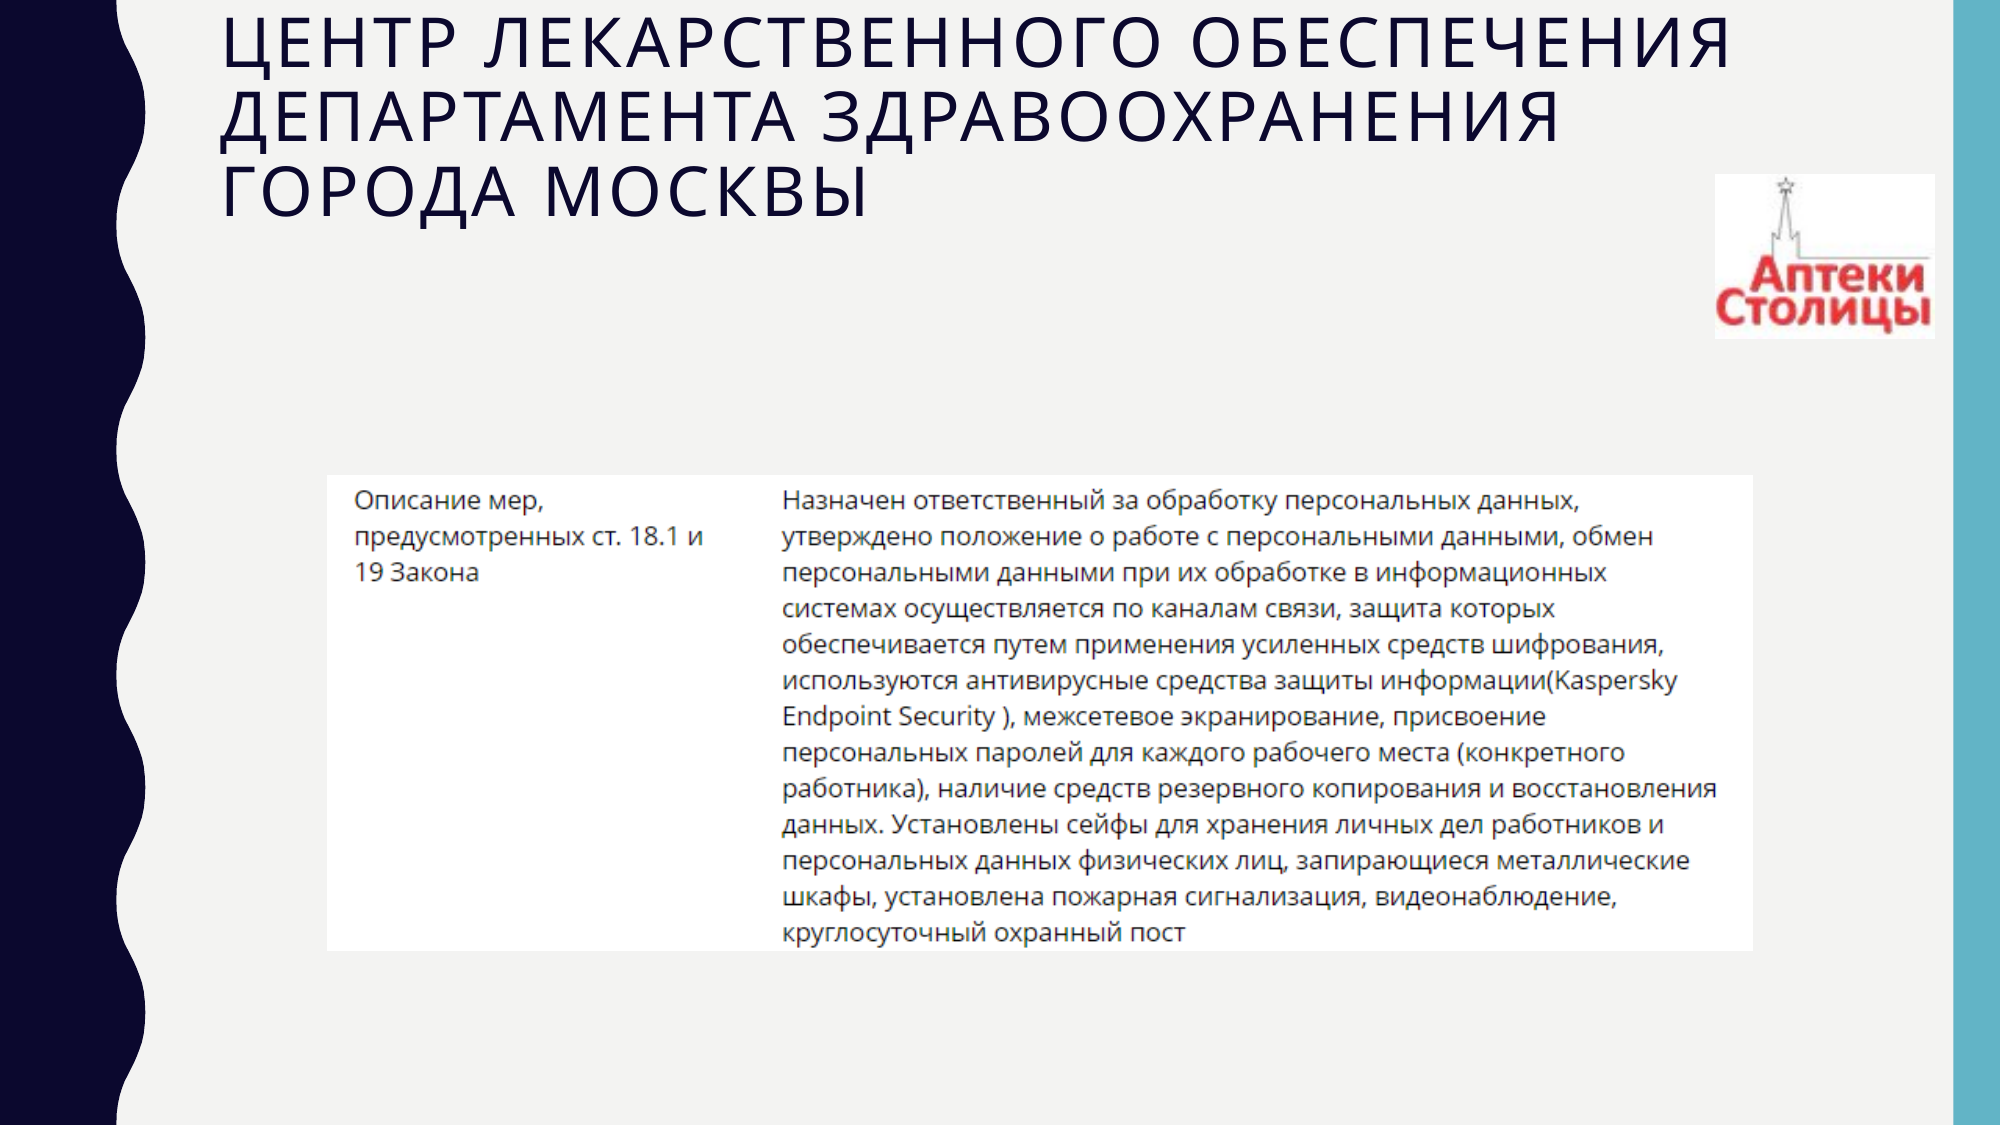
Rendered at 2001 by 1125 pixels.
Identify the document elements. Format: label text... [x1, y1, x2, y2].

picture [327, 475, 1753, 951]
title Центр лекарственного обеспечения Департамента здравоохранения города Москвы [205, 0, 1875, 245]
picture [1715, 174, 1935, 339]
